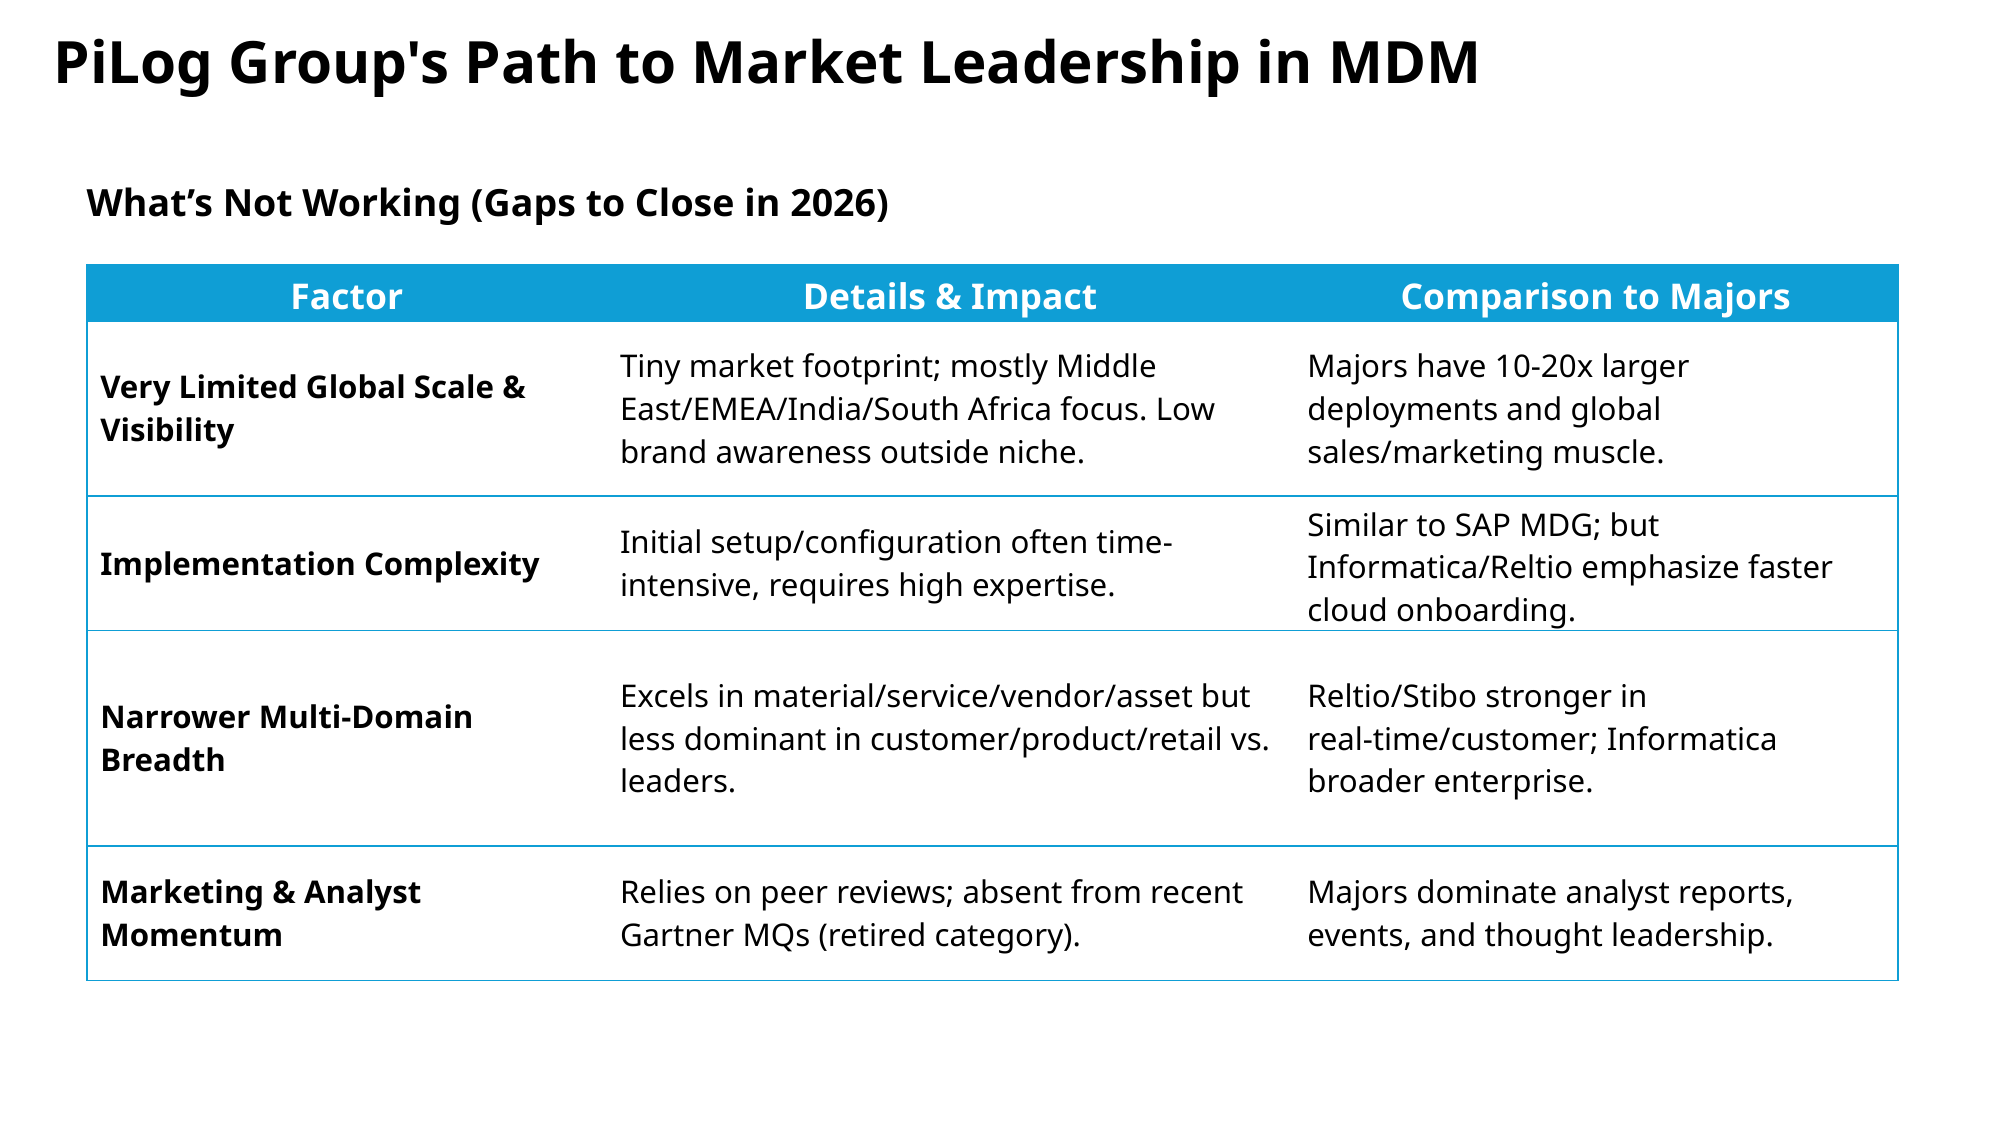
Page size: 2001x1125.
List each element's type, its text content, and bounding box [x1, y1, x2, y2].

table_cell Excels in material/service/vendor/asset but less dominant in customer/product/retail vs. leaders. [606, 631, 1294, 845]
table_header Comparison to Majors [1294, 266, 1897, 320]
table_cell Initial setup/configuration often time-intensive, requires high expertise. [606, 497, 1294, 630]
table_cell Reltio/Stibo stronger in real-time/customer; Informatica broader enterprise. [1294, 631, 1897, 845]
table_cell Marketing & Analyst Momentum [88, 847, 606, 980]
table_cell Very Limited Global Scale & Visibility [88, 322, 606, 495]
table_header Factor [88, 266, 606, 320]
table_cell Implementation Complexity [88, 497, 606, 630]
table_cell Relies on peer reviews; absent from recent Gartner MQs (retired category). [606, 847, 1294, 980]
table_header Details & Impact [606, 266, 1294, 320]
table_cell Narrower Multi-Domain Breadth [88, 631, 606, 845]
text_box What’s Not Working (Gaps to Close in 2026) [71, 171, 1213, 232]
table_cell Majors dominate analyst reports, events, and thought leadership. [1294, 847, 1897, 980]
table_cell Similar to SAP MDG; but Informatica/Reltio emphasize faster cloud onboarding. [1294, 497, 1897, 630]
table_cell Majors have 10-20x larger deployments and global sales/marketing muscle. [1294, 322, 1897, 495]
text_box PiLog Group's Path to Market Leadership in MDM [38, 17, 1980, 103]
table_cell Tiny market footprint; mostly Middle East/EMEA/India/South Africa focus. Low brand awareness outside niche. [606, 322, 1294, 495]
